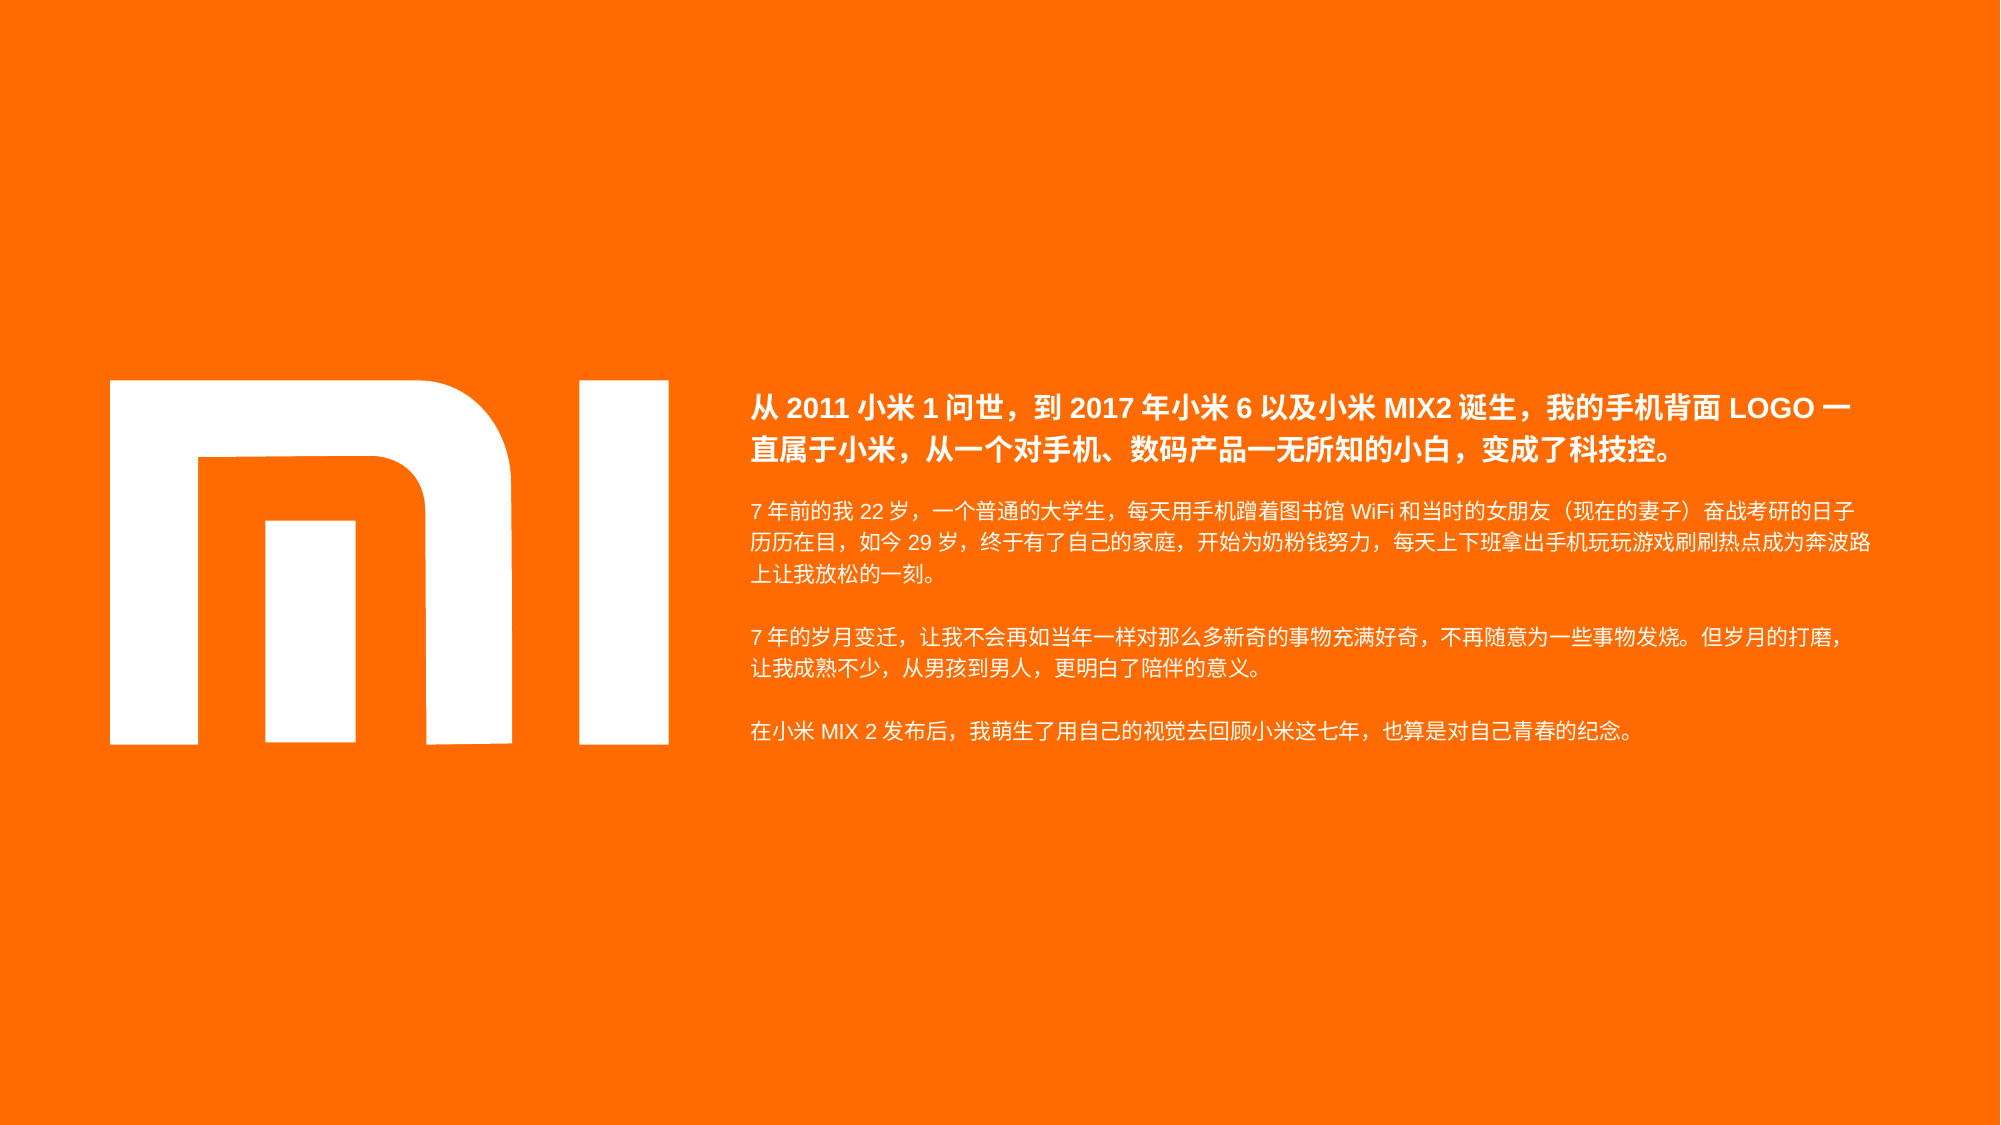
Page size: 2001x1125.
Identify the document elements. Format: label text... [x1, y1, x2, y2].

text_box 从2011小米1问世，到2017年小米6以及小米MIX2诞生，我的手机背面LOGO一直属于小米，从一个对手机、数码产品一无所知的小白，变成了科技控。 7年前的我22岁，一个普通的大学生，每天用手机蹭着图书馆WiFi和当时的女朋友（现在的妻子）奋战考研的日子历历在目，如今29岁，终于有了自己的家庭，开始为奶粉钱努力，每天上下班拿出手机玩玩游戏刷刷热点成为奔波路上让我放松的一刻。 7年的岁月变迁，让我不会再如当年一样对那么多新奇的事物充满好奇，不再随意为一些事物发烧。但岁月的打磨，让我成熟不少，从男孩到男人，更明白了陪伴的意义。 在小米MIX 2发布后，我萌生了用自己的视觉去回顾小米这七年，也算是对自己青春的纪念。 [735, 381, 1890, 745]
text_box [579, 380, 669, 745]
text_box [110, 380, 513, 745]
